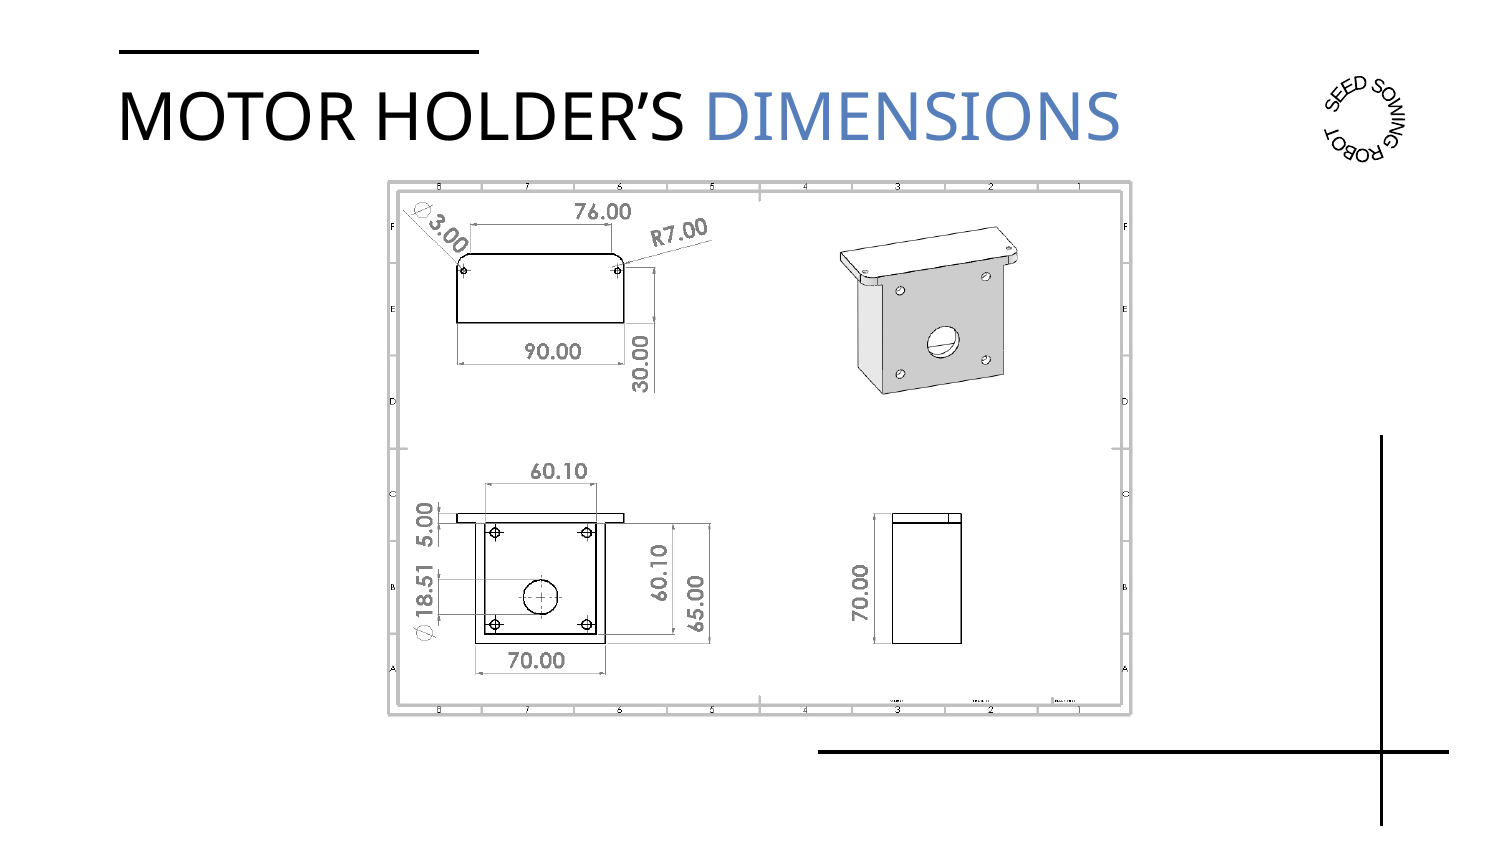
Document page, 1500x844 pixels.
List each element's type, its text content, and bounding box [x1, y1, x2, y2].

title MOTOR HOLDER’S DIMENSIONS [101, 60, 1364, 178]
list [294, 149, 1206, 747]
